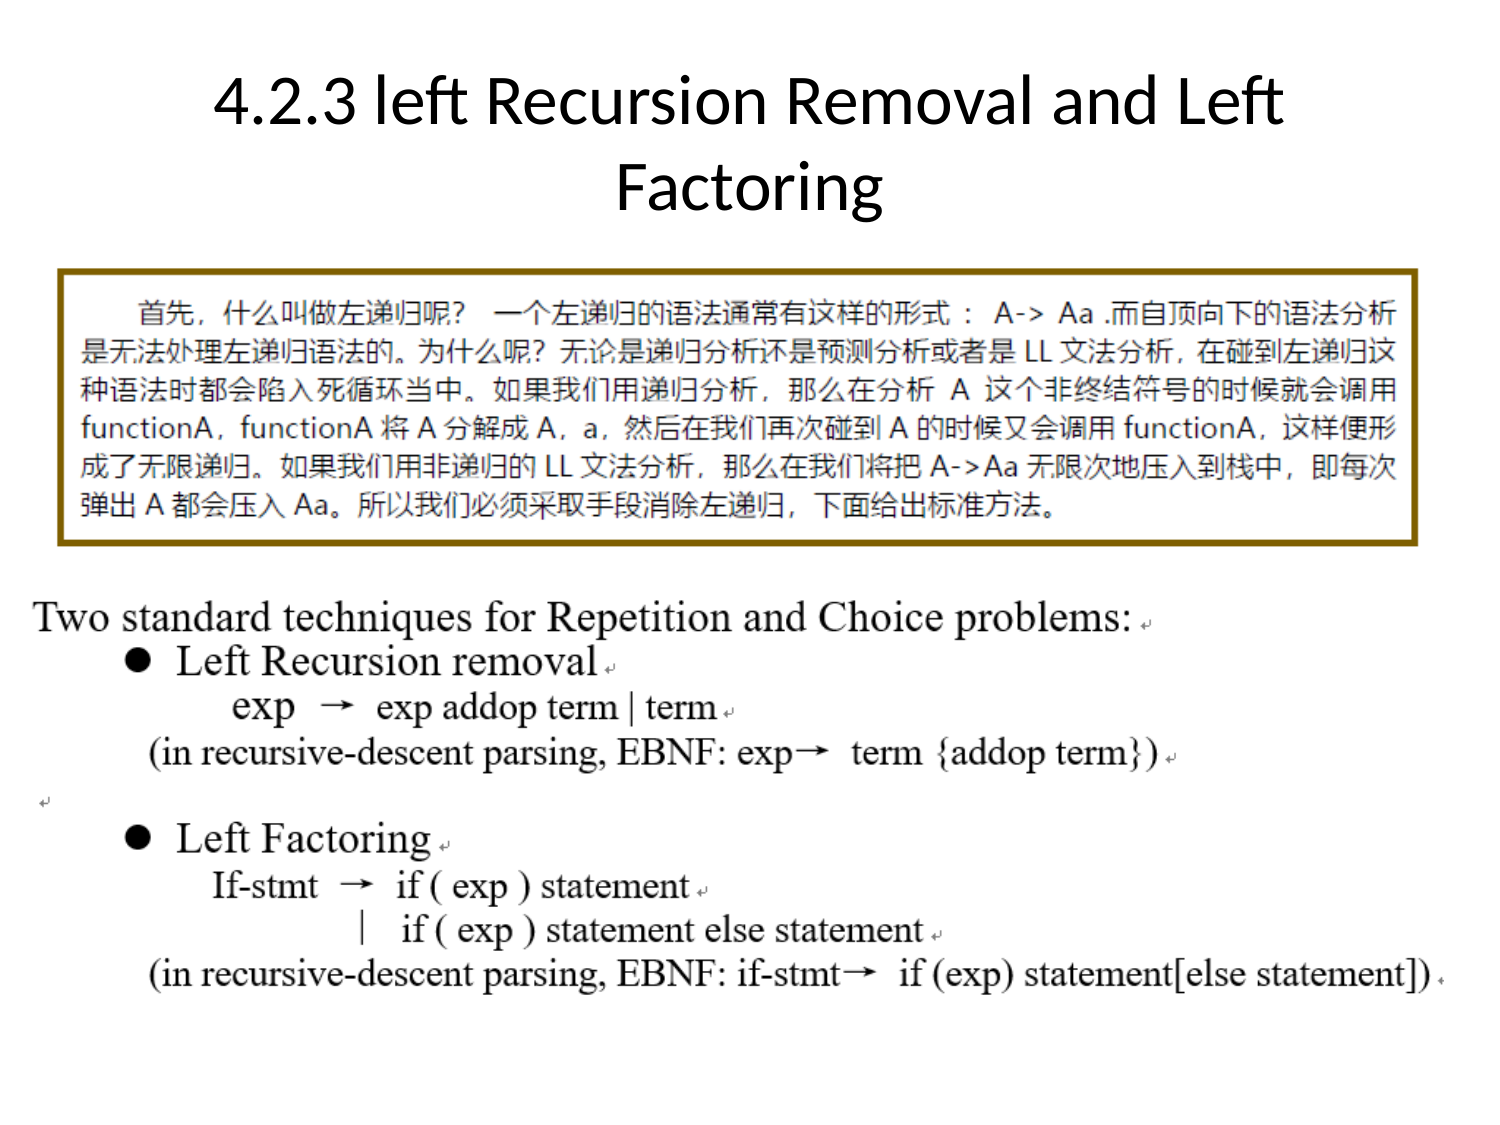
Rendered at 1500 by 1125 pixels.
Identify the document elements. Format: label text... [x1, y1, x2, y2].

title 4.2.3 left Recursion Removal and Left Factoring [75, 45, 1425, 233]
picture [21, 585, 1445, 1014]
picture [41, 262, 1426, 550]
